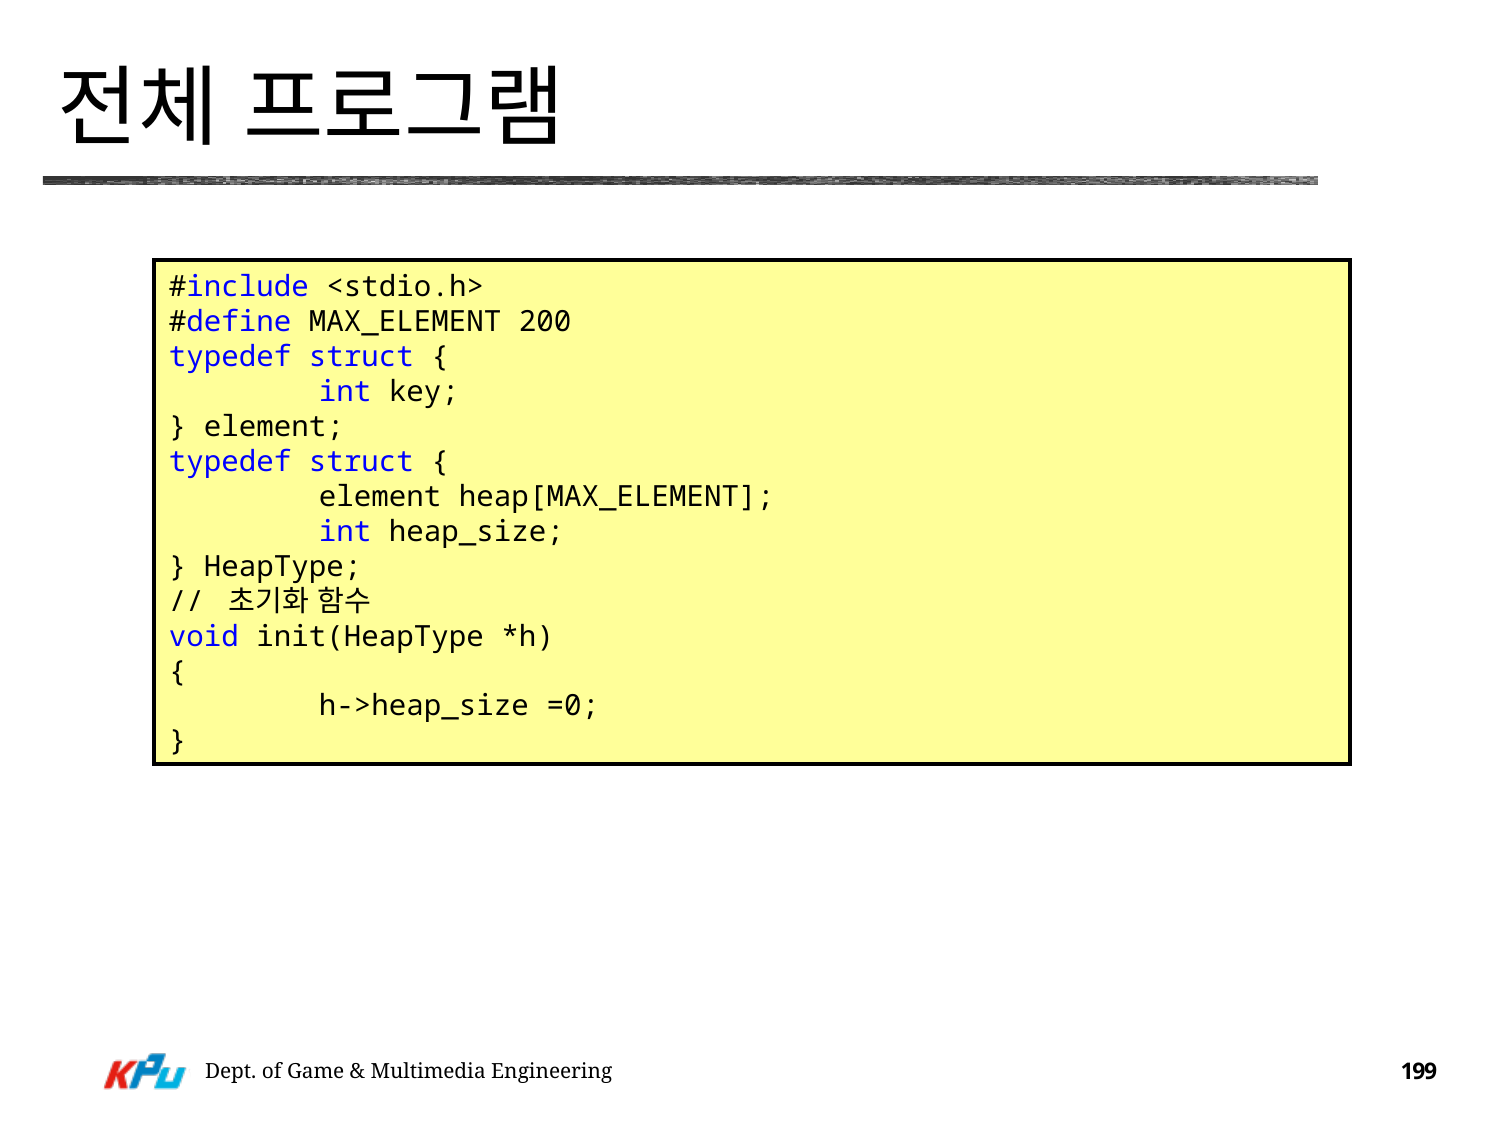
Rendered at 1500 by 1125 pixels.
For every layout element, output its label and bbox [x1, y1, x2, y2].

slide_number [1379, 1042, 1459, 1103]
picture [92, 1030, 191, 1120]
footer [190, 1042, 879, 1103]
title [42, 39, 1458, 182]
text_box [154, 259, 1351, 764]
